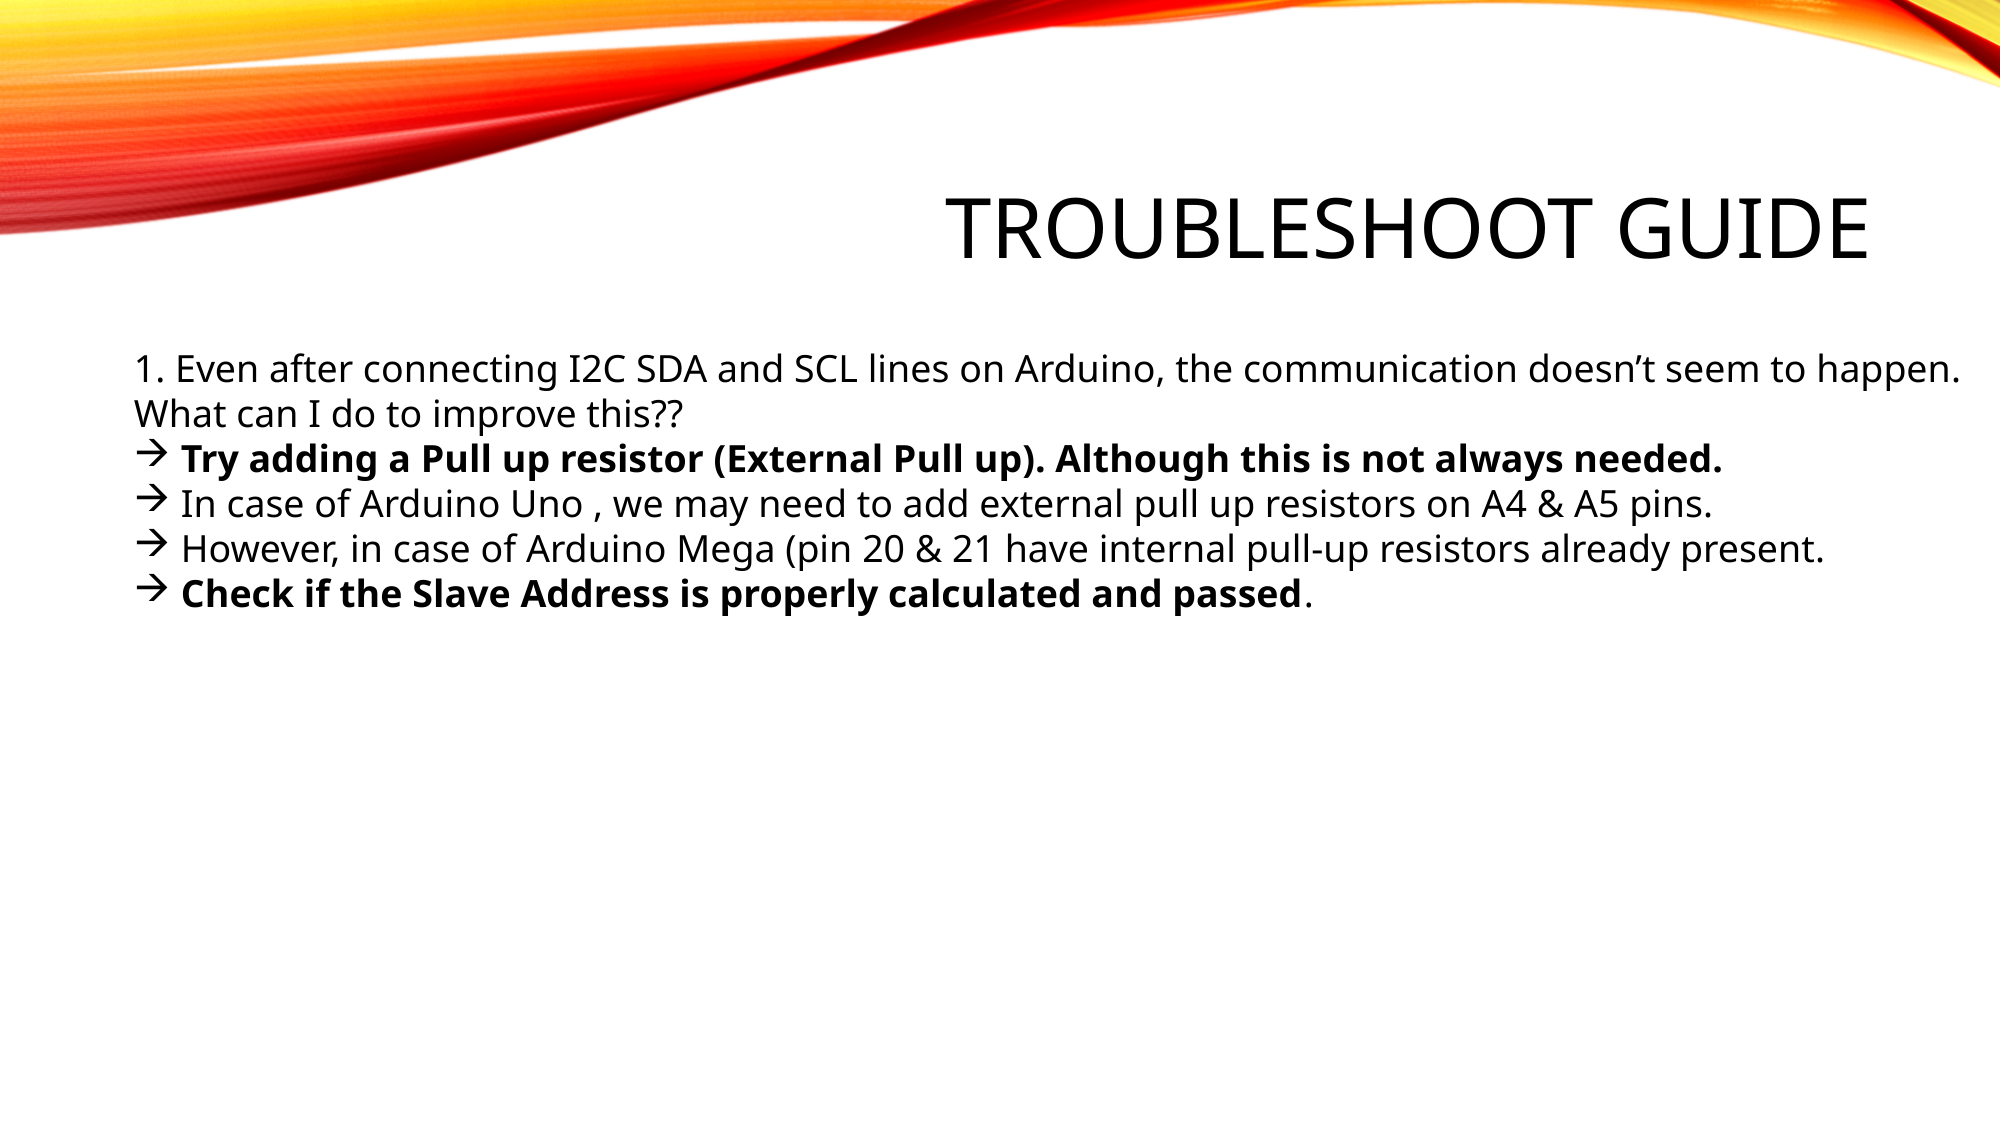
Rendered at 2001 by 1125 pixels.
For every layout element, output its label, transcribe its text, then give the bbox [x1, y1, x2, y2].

text_box 1. Even after connecting I2C SDA and SCL lines on Arduino, the communication doesn’t seem to happen. What can I do to improve this?? Try adding a Pull up resistor (External Pull up). Although this is not always needed. In case of Arduino Uno , we may need to add external pull up resistors on A4 & A5 pins. However, in case of Arduino Mega (pin 20 & 21 have internal pull-up resistors already present. Check if the Slave Address is properly calculated and passed. [119, 337, 1988, 623]
title TROUBLESHOOT guide [474, 125, 1888, 337]
picture [0, 0, 2000, 237]
